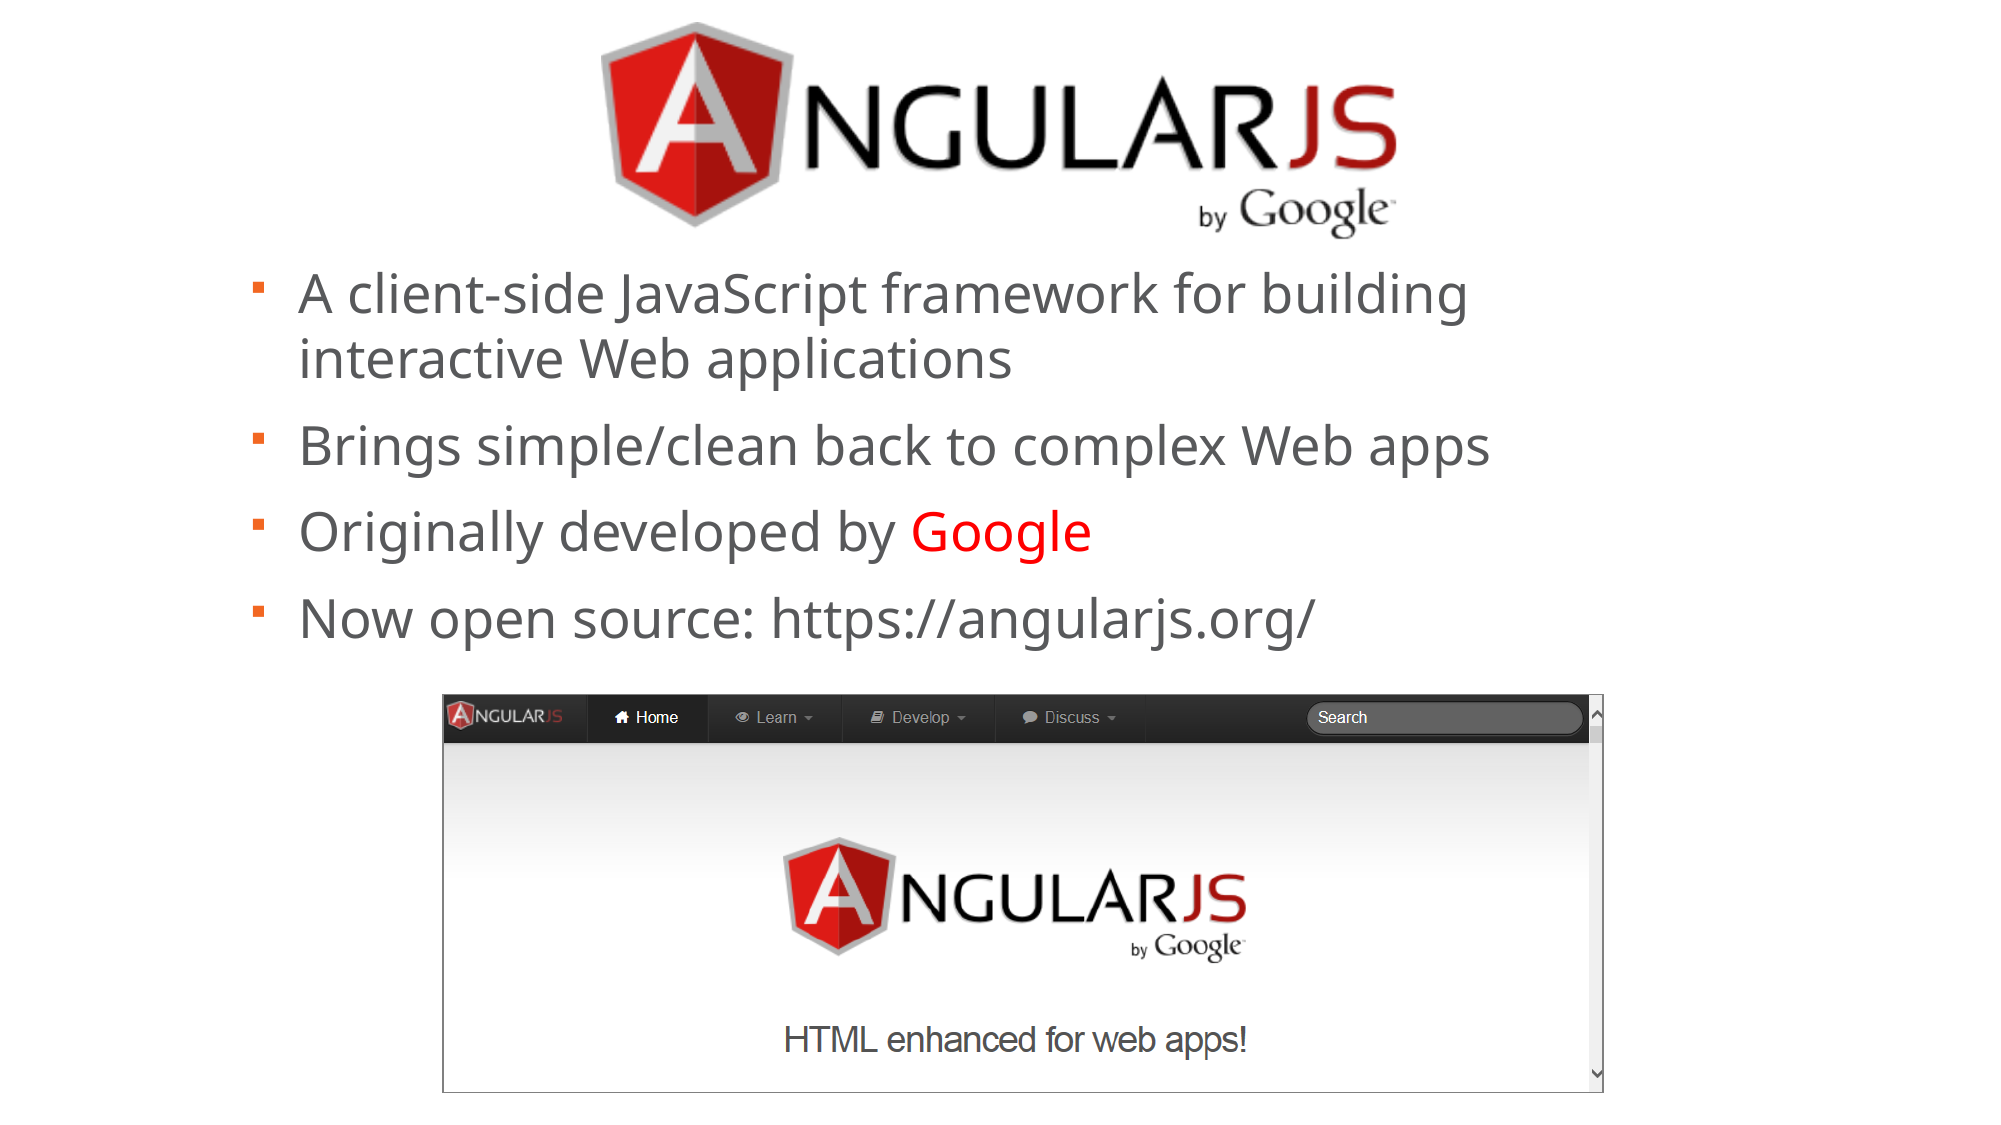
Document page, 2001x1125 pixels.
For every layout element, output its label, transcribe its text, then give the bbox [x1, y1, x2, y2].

list A client-side JavaScript framework for building interactive Web applications Brings simple/clean back to complex Web apps Originally developed by Google Now open source: https://angularjs.org/ [249, 259, 1750, 963]
picture [600, 22, 1400, 248]
picture [443, 695, 1603, 1092]
